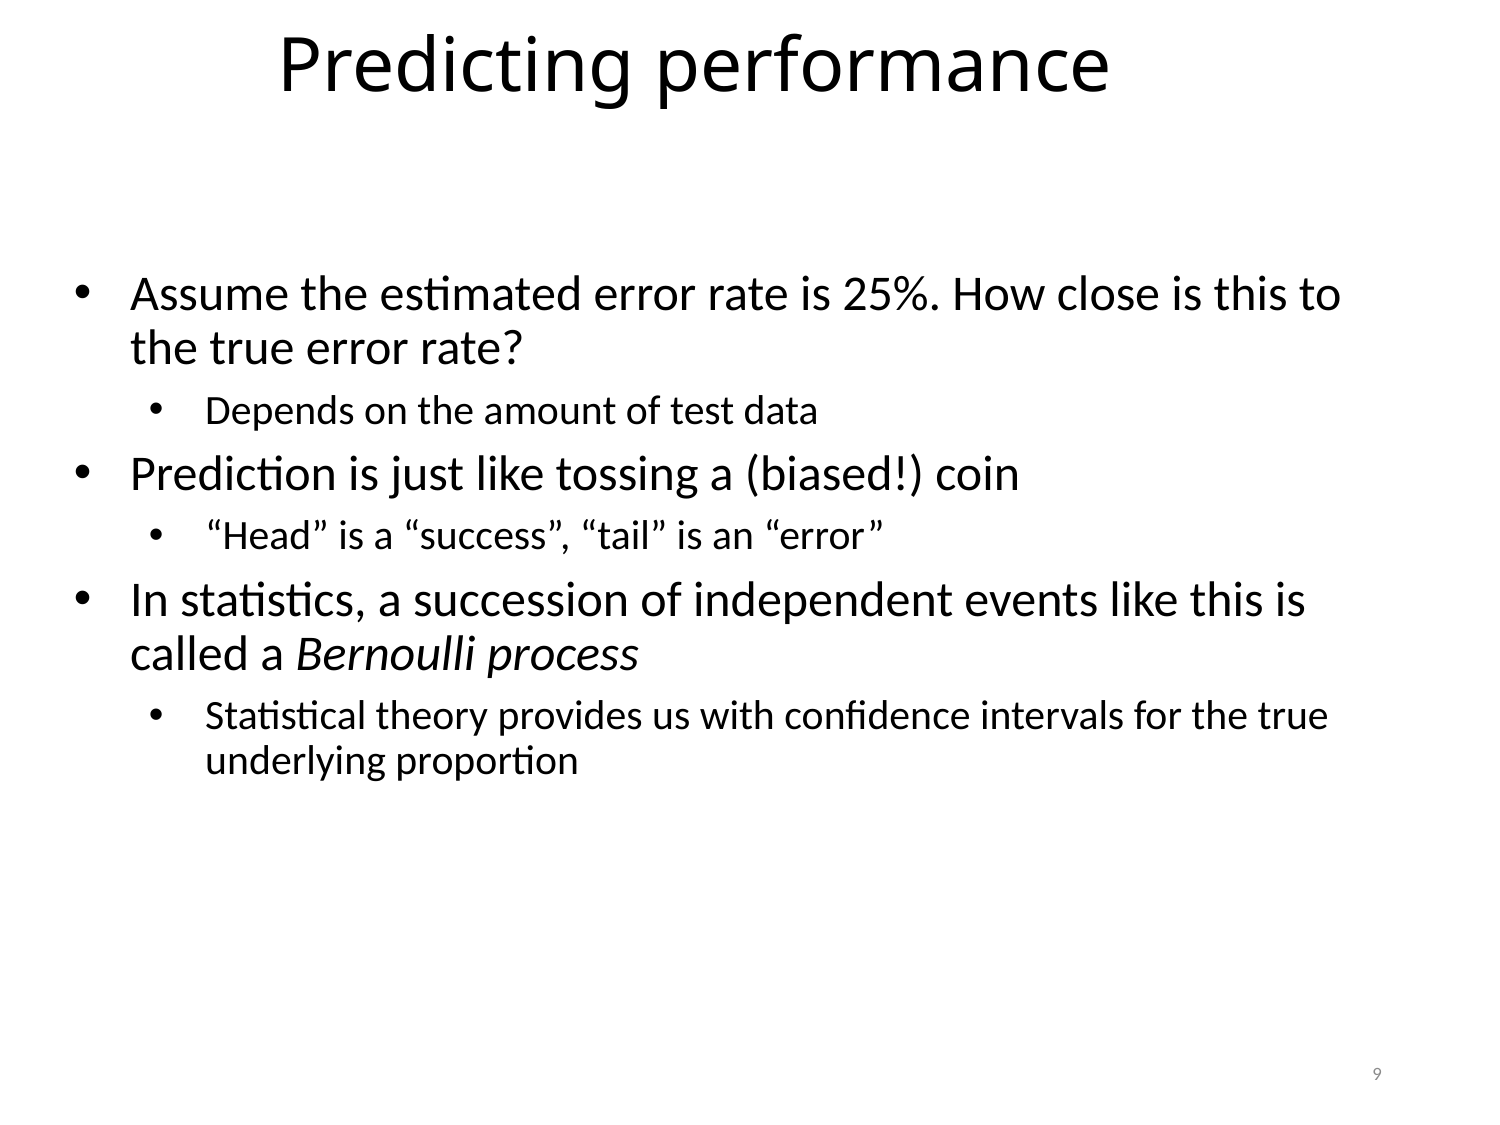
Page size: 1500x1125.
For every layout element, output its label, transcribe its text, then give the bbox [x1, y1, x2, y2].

slide_number 9 [1059, 1042, 1397, 1103]
text_box Assume the estimated error rate is 25%. How close is this to the true error rate? Depends on the amount of test data Prediction is just like tossing a (biased!) coin “Head” is a “success”, “tail” is an “error” In statistics, a succession of independent events like this is called a Bernoulli process Statistical theory provides us with confidence intervals for the true underlying proportion [59, 260, 1397, 792]
title Predicting performance [262, 0, 1500, 148]
